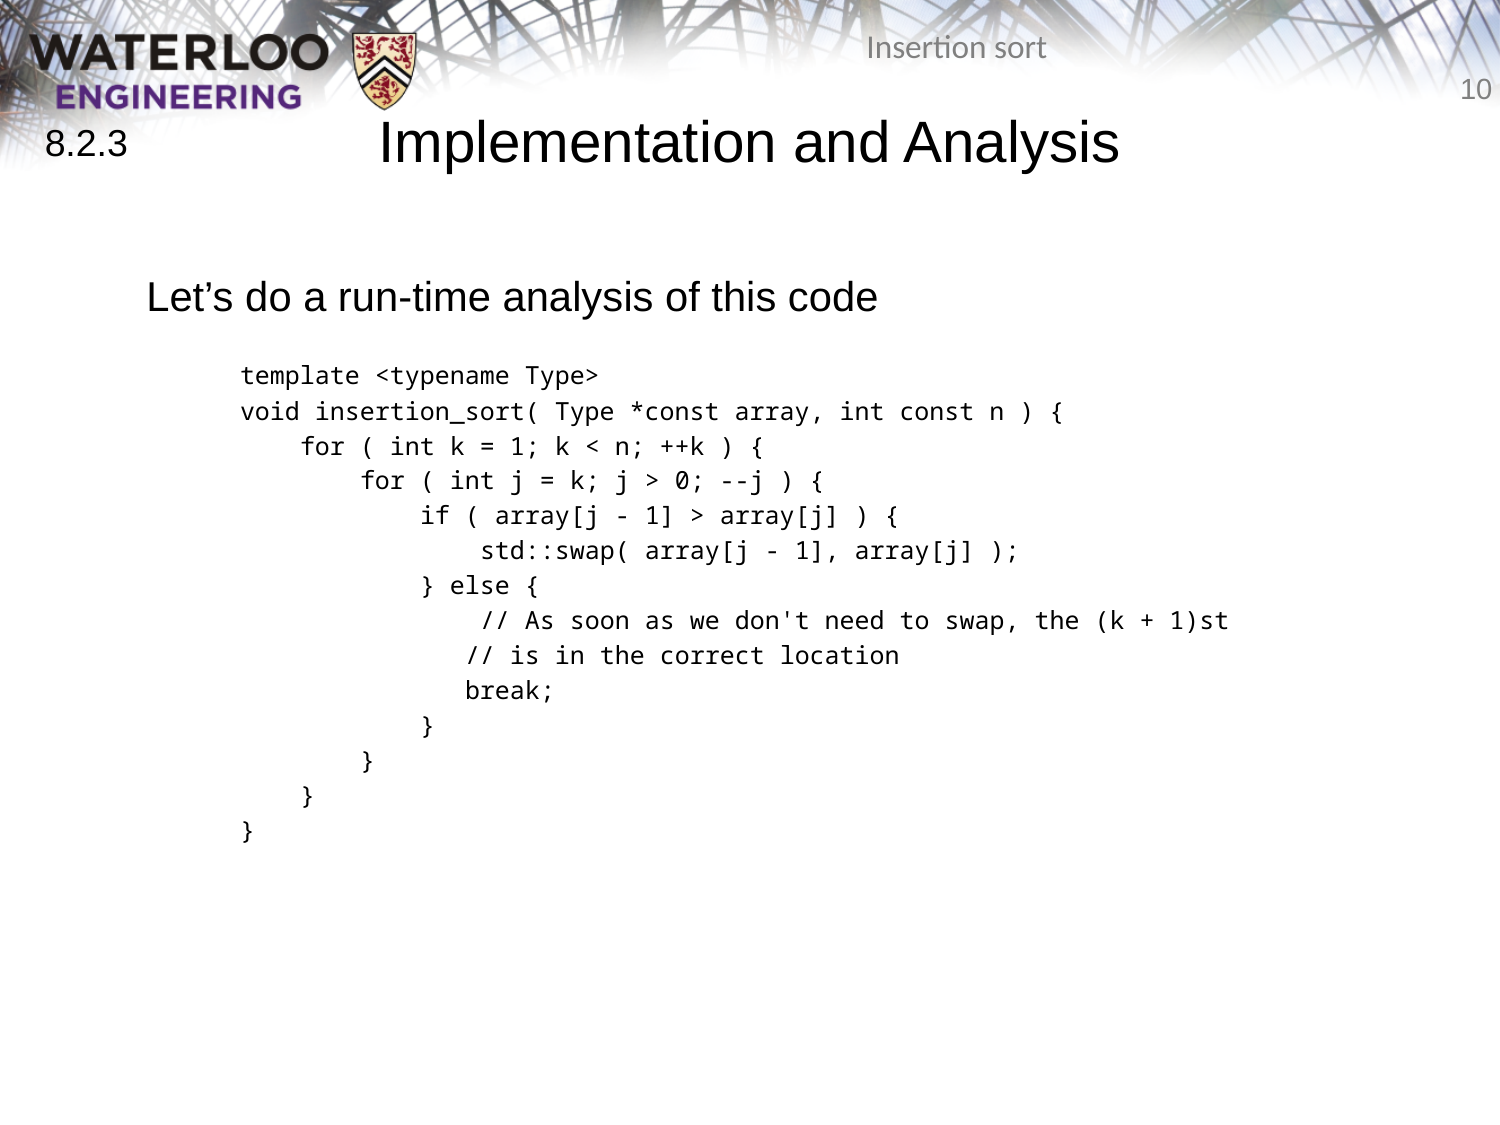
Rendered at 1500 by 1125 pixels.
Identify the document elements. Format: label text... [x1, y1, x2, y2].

list Let’s do a run-time analysis of this code template <typename Type> void insertion_sort( Type *const array, int const n ) { for ( int k = 1; k < n; ++k ) { for ( int j = k; j > 0; --j ) { if ( array[j - 1] > array[j] ) { std::swap( array[j - 1], array[j] ); } else { // As soon as we don't need to swap, the (k + 1)st // is in the correct location break; } } } } [74, 262, 1426, 1006]
text_box 8.2.3 [30, 111, 143, 172]
picture [0, 0, 1500, 1125]
title Implementation and Analysis [74, 44, 1426, 233]
